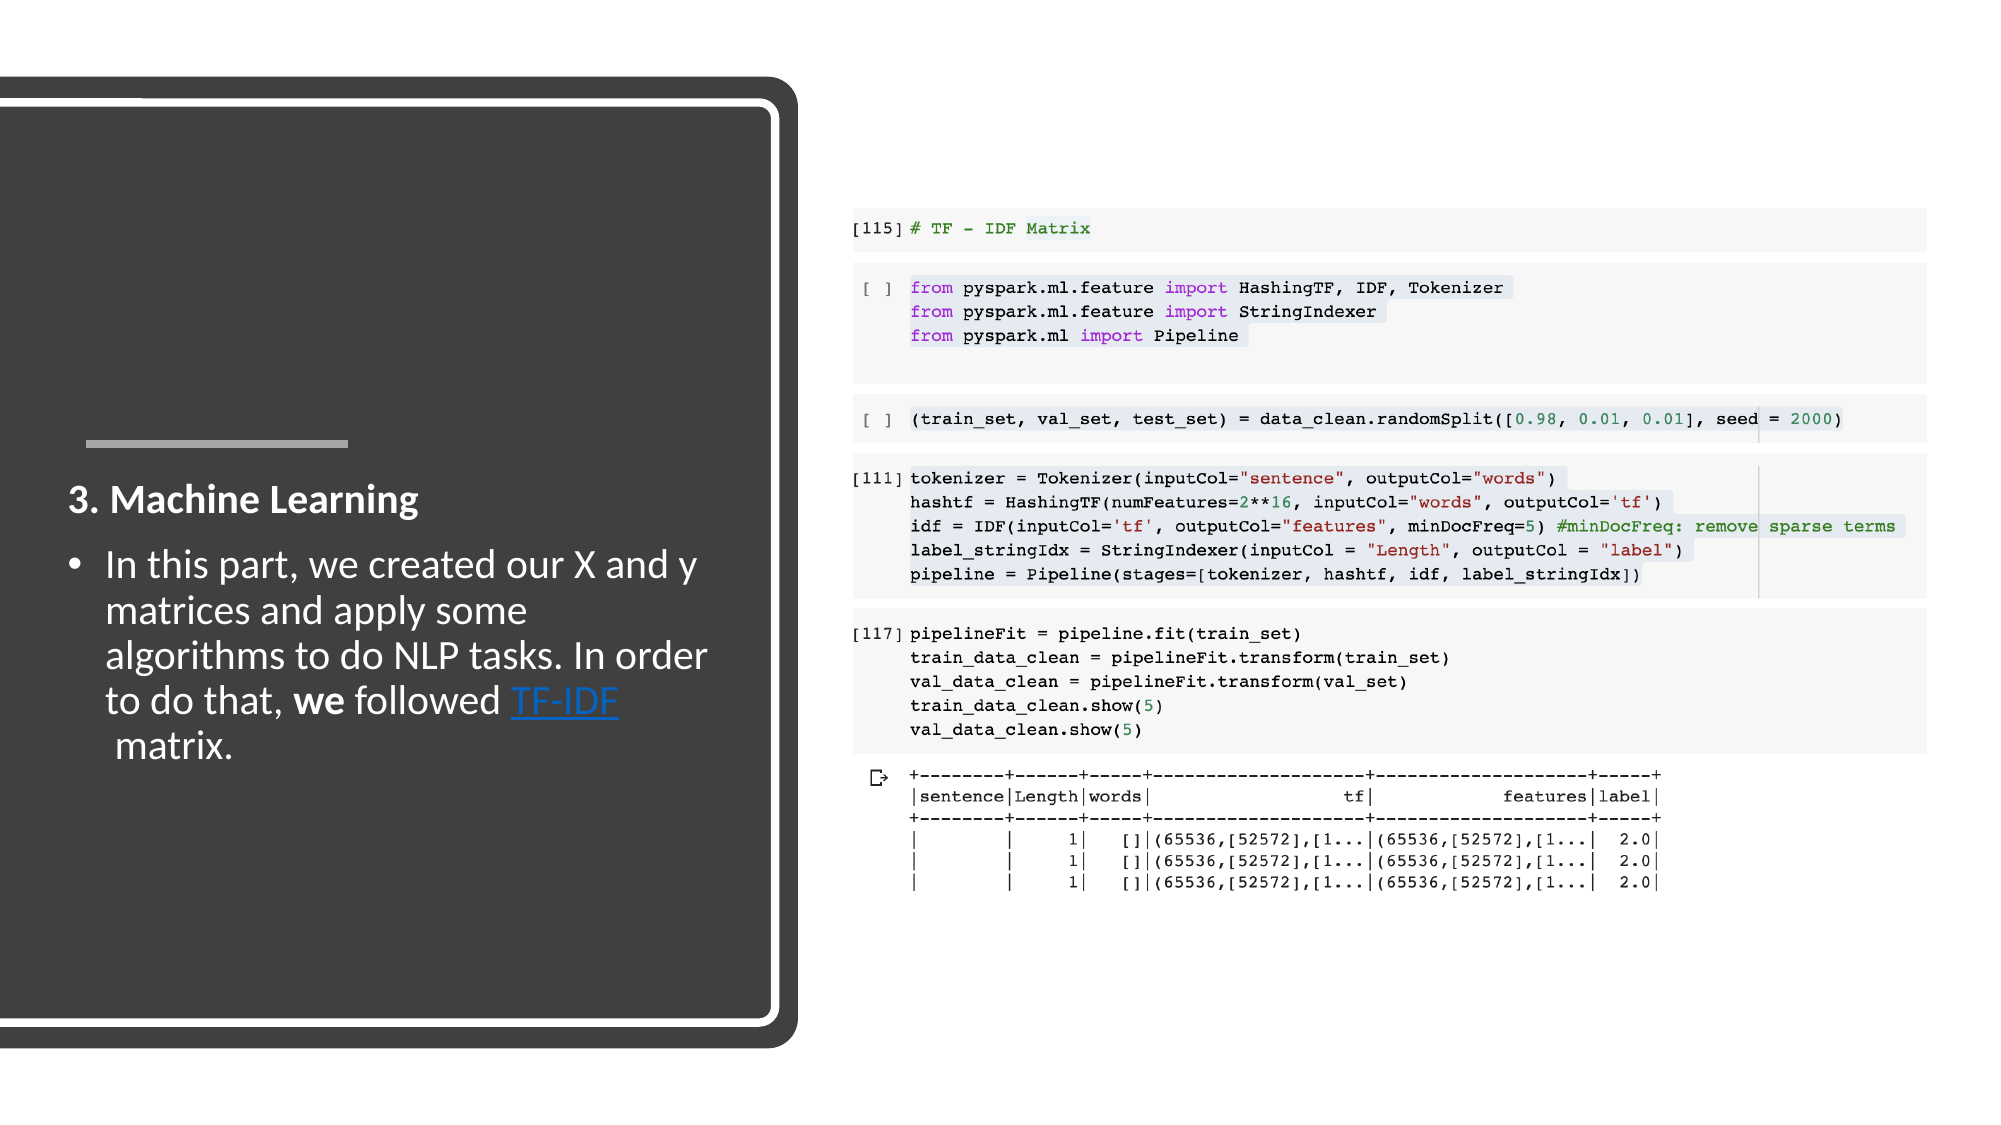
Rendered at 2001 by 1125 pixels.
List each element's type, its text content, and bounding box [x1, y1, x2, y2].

text_box [0, 101, 777, 1024]
text_box [0, 75, 799, 1050]
list 3. Machine Learning In this part, we created our X and y matrices and apply some algorithms to do NLP tasks. In order to do that, we followed TF-IDF matrix. [52, 469, 725, 964]
picture [853, 208, 1927, 891]
